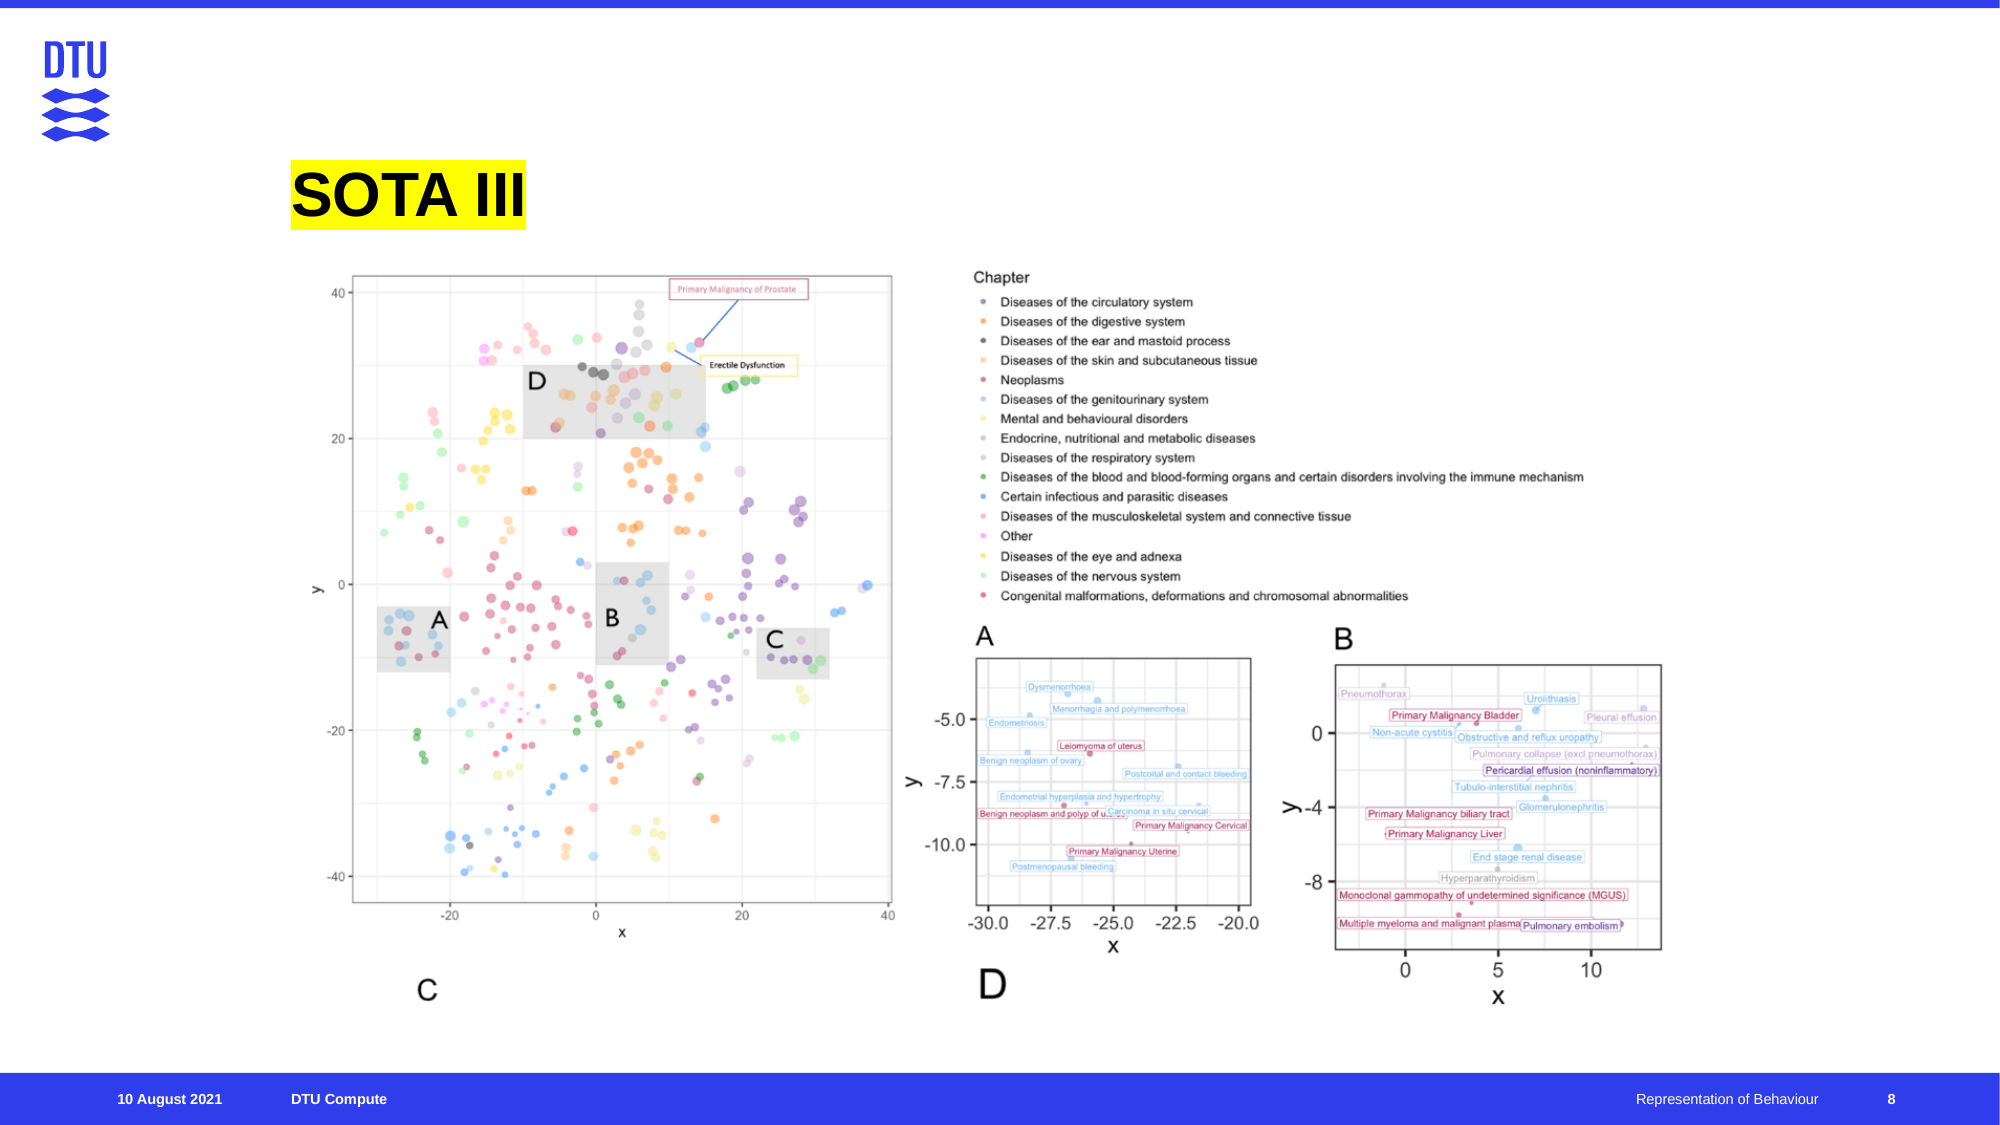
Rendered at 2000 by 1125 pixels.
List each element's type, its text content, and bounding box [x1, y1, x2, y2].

picture [290, 255, 1710, 1007]
slide_number 8 [1887, 1073, 1959, 1125]
title SOTA III [291, 69, 1819, 230]
